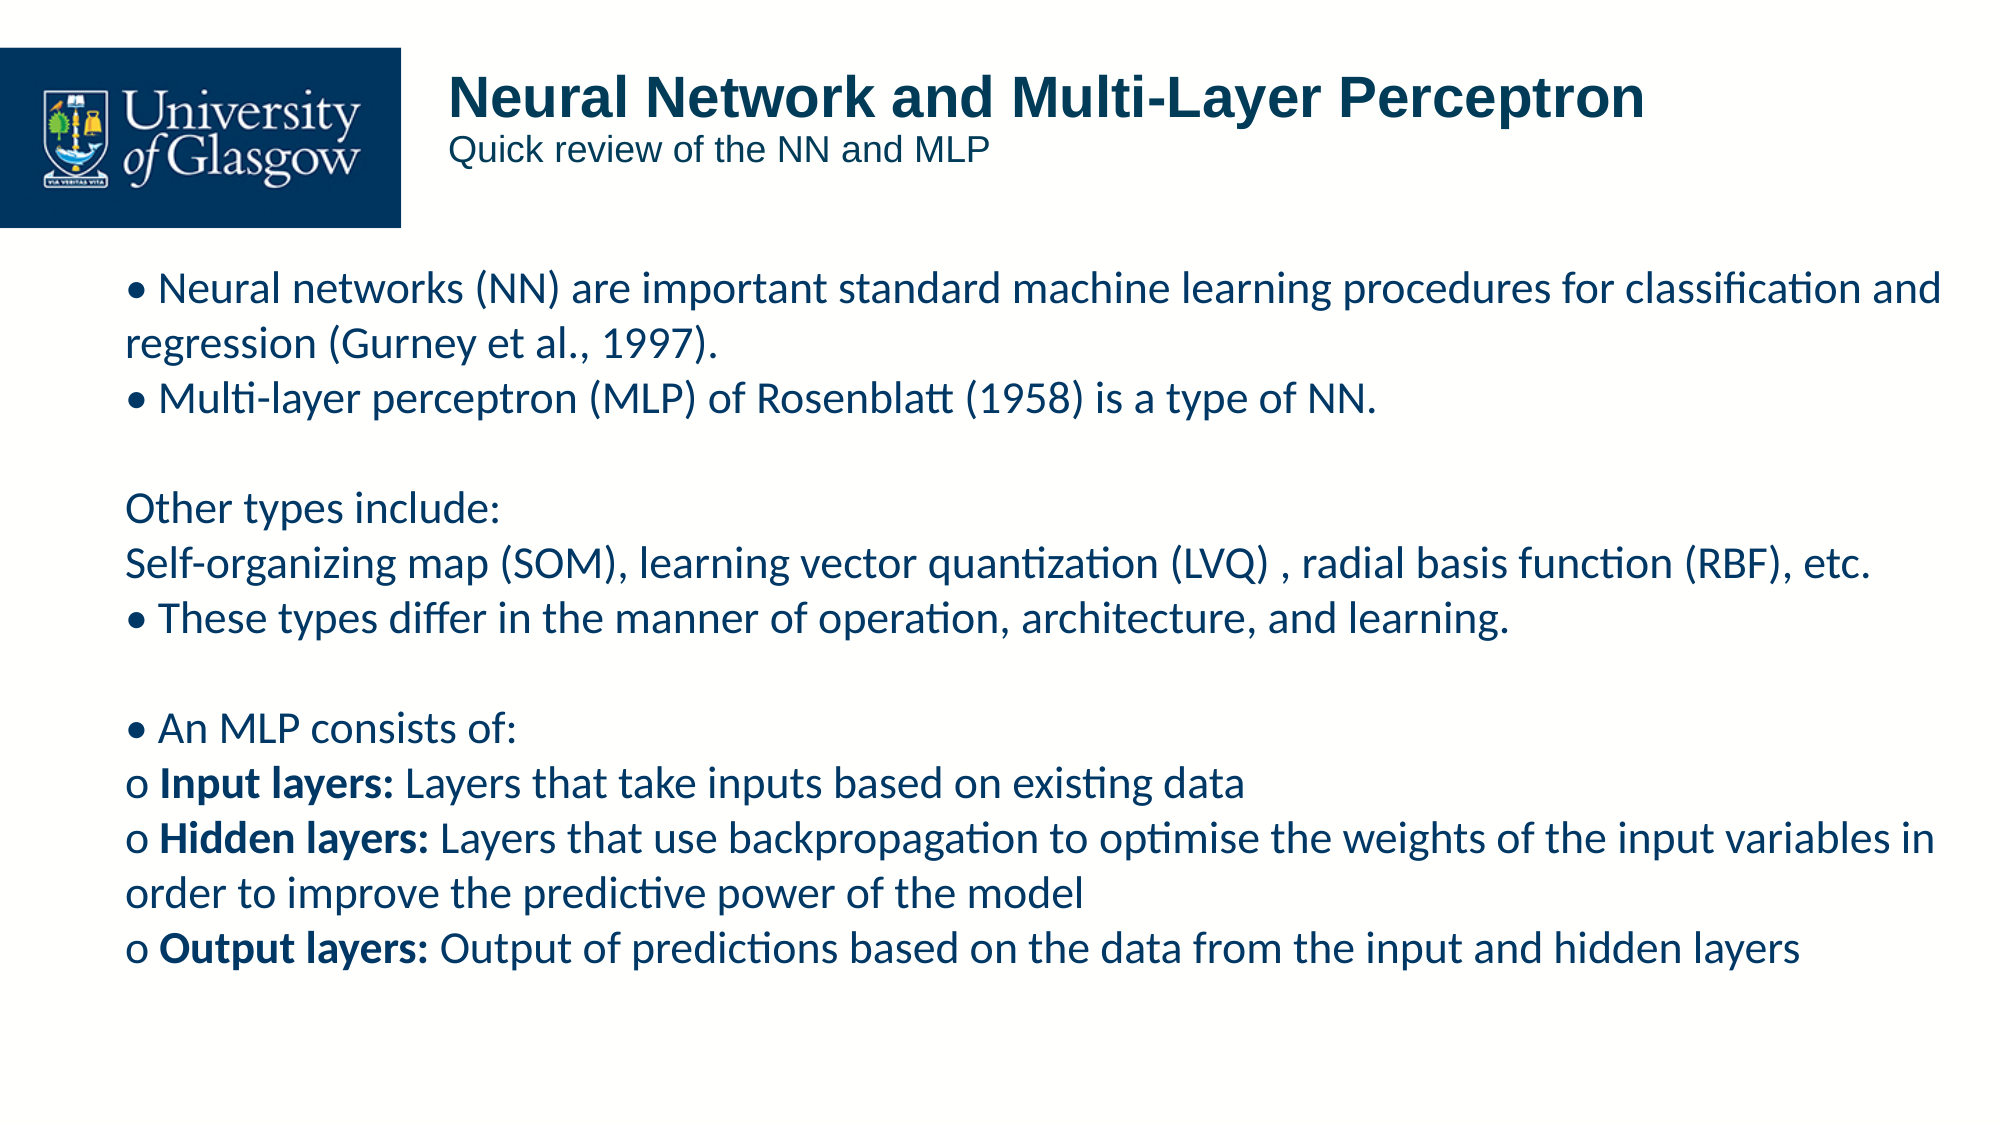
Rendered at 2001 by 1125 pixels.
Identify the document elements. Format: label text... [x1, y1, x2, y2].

title Neural Network and Multi-Layer Perceptron Quick review of the NN and MLP [433, 59, 1863, 231]
text_box • Neural networks (NN) are important standard machine learning procedures for classification and regression (Gurney et al., 1997). • Multi-layer perceptron (MLP) of Rosenblatt (1958) is a type of NN. Other types include: Self-organizing map (SOM), learning vector quantization (LVQ) , radial basis function (RBF), etc. • These types differ in the manner of operation, architecture, and learning. • An MLP consists of: o Input layers: Layers that take inputs based on existing data o Hidden layers: Layers that use backpropagation to optimise the weights of the input variables in order to improve the predictive power of the model o Output layers: Output of predictions based on the data from the input and hidden layers [110, 250, 1962, 981]
picture [0, 0, 2000, 1125]
